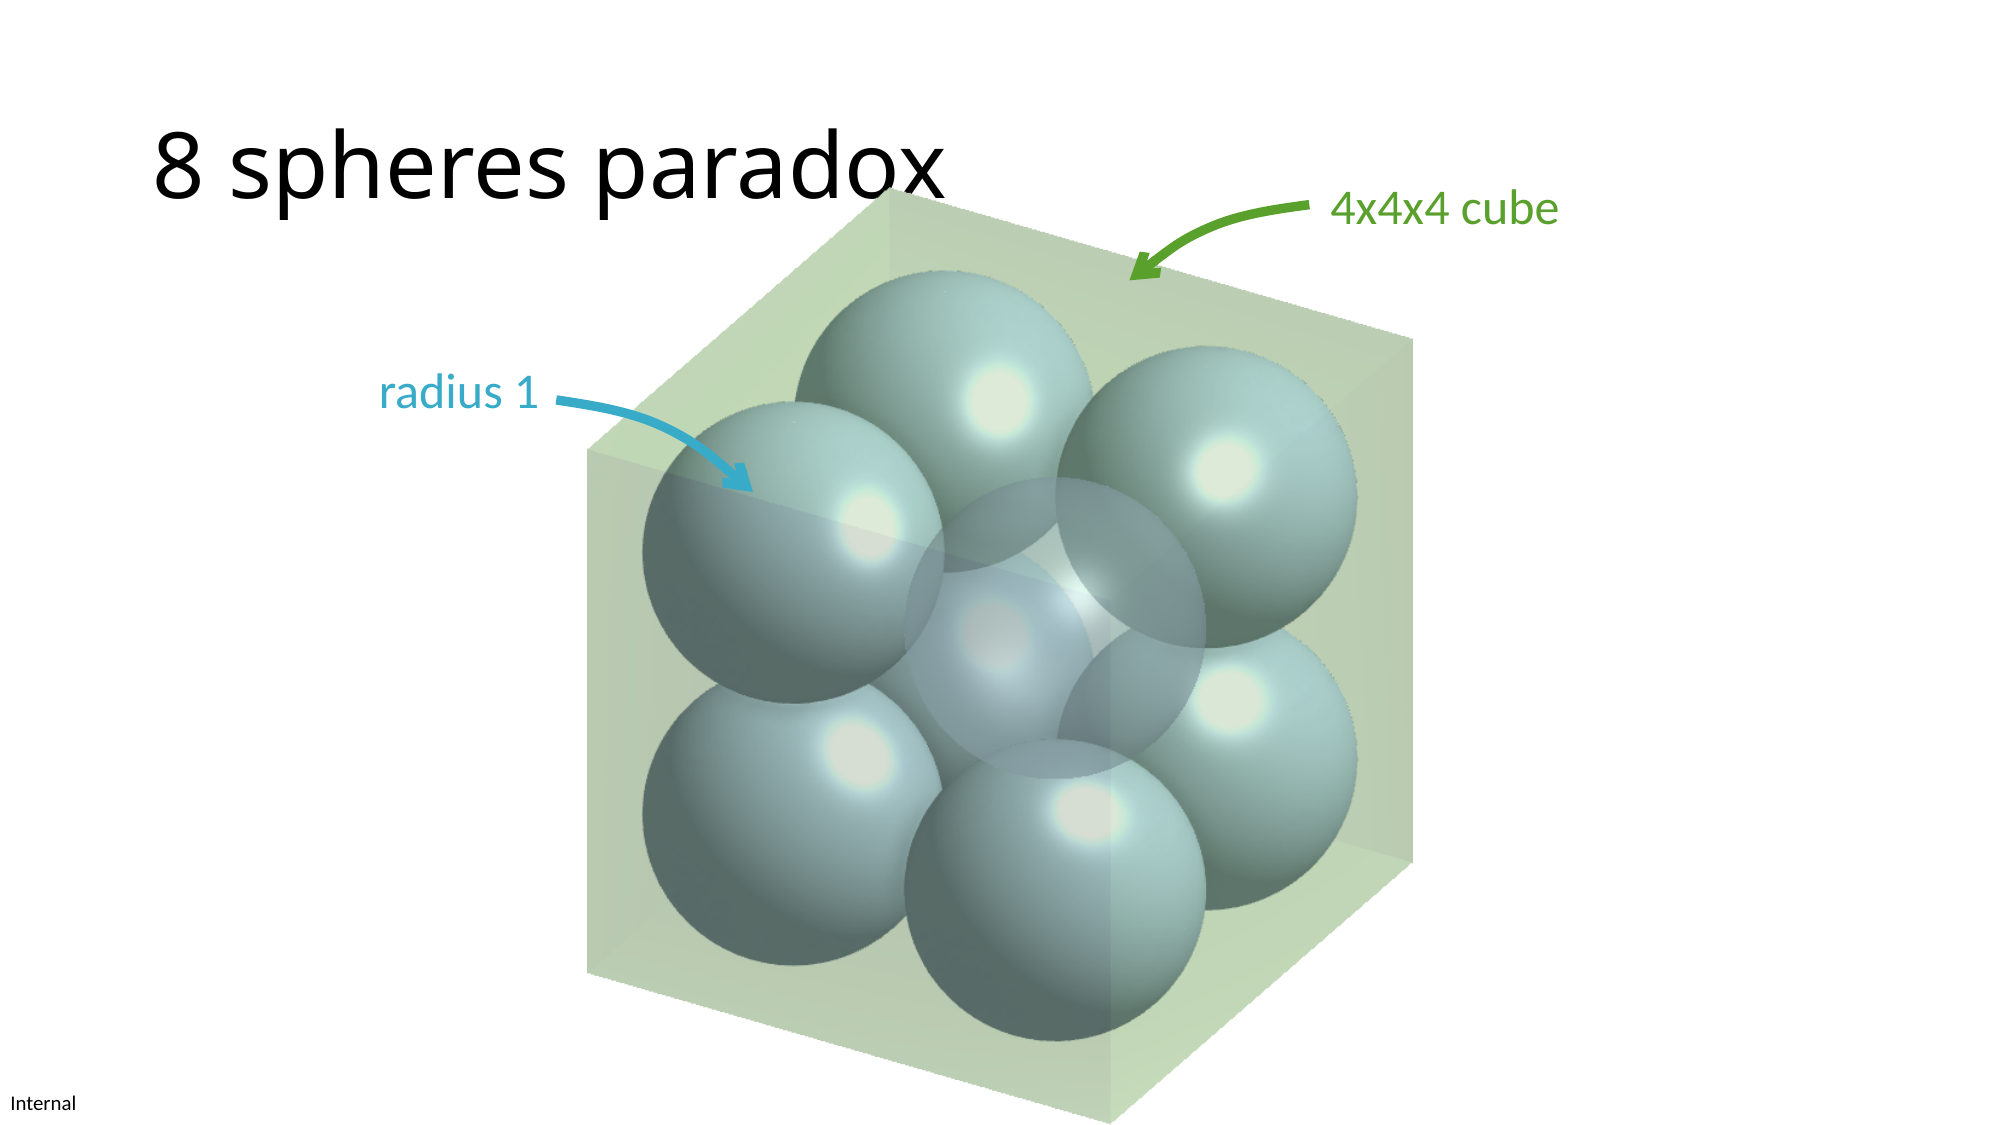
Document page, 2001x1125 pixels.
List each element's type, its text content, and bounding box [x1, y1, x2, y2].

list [586, 187, 1413, 1125]
text_box 4x4x4 cube [1315, 167, 1575, 242]
text_box radius 1 [364, 351, 586, 426]
title 8 spheres paradox [137, 59, 1863, 278]
